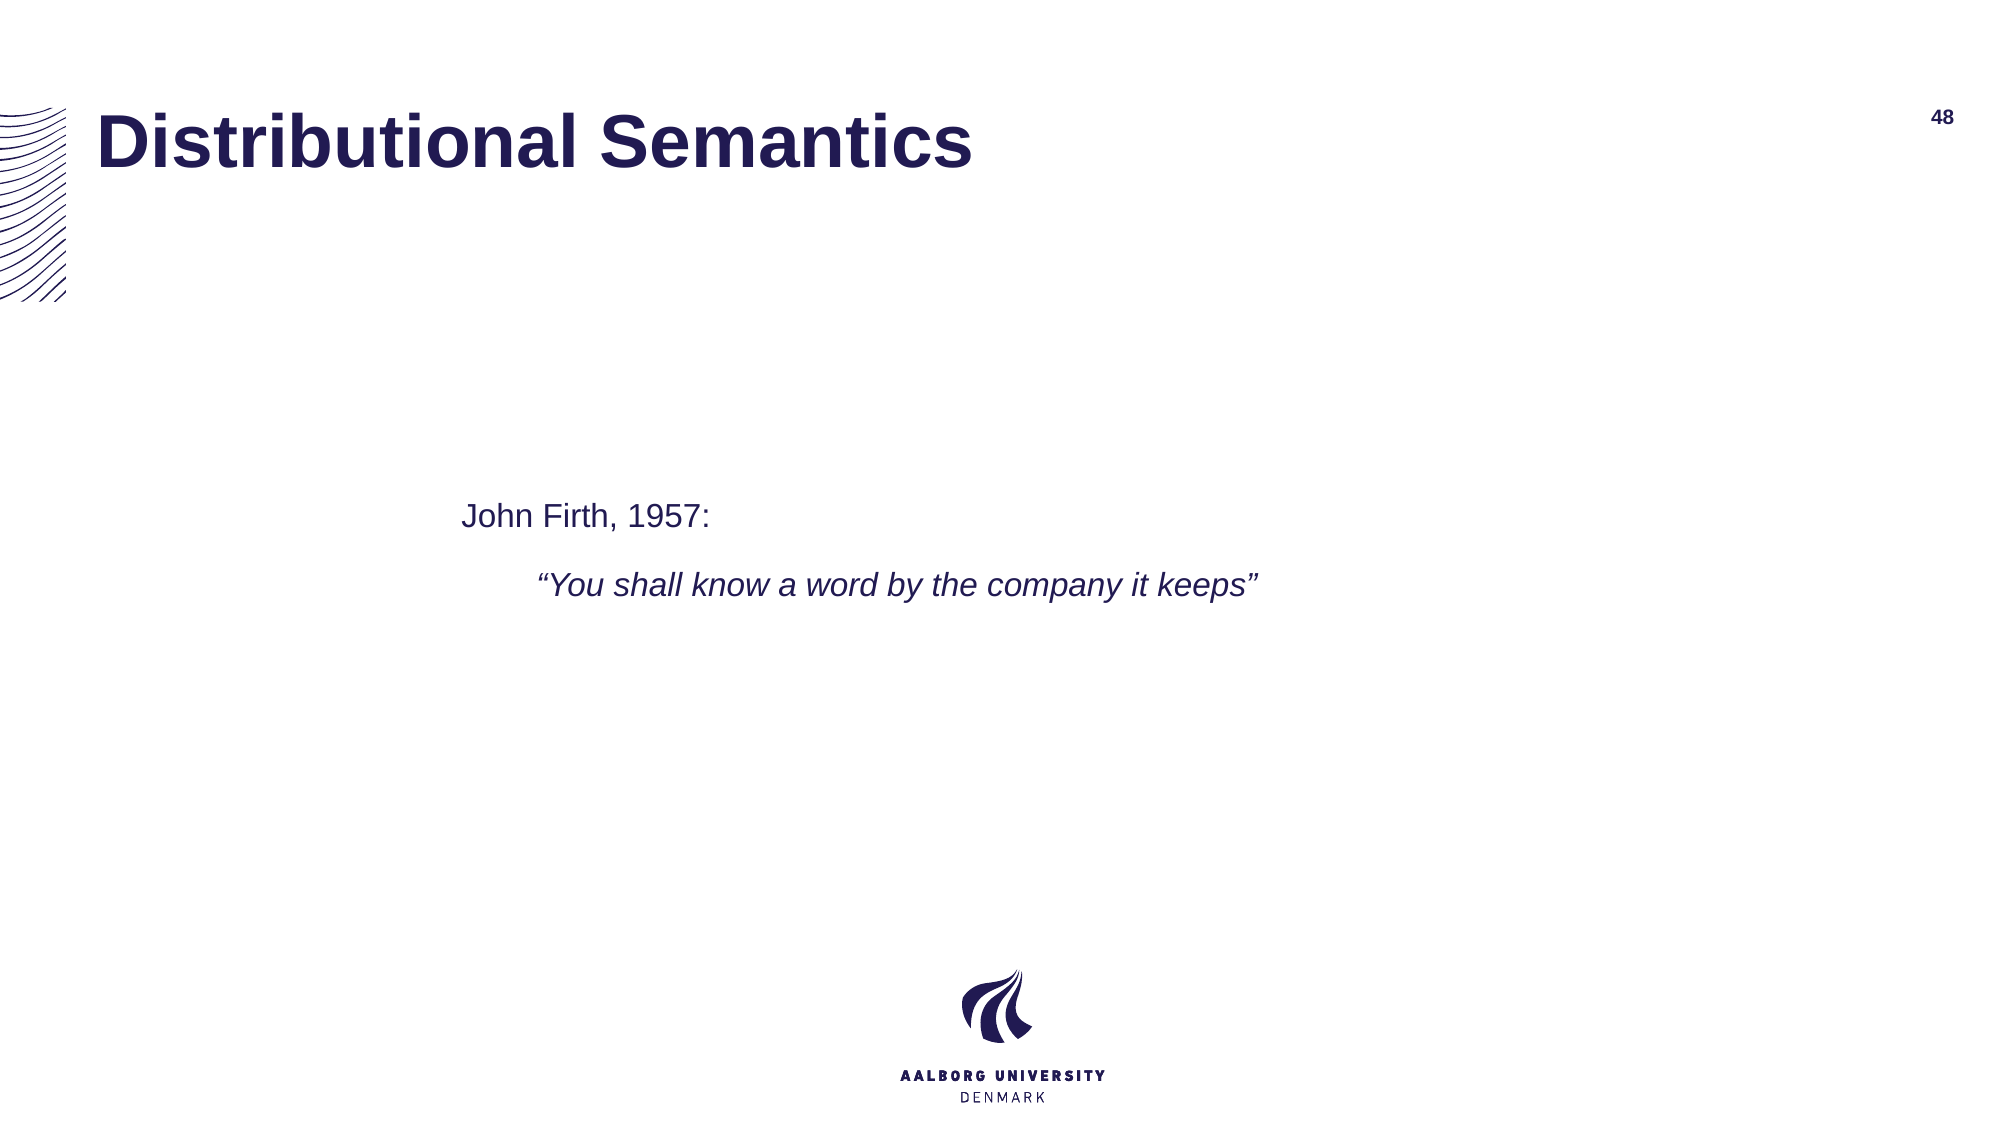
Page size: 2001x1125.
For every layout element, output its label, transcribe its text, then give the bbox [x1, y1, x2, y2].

list John Firth, 1957: “You shall know a word by the company it keeps” [461, 478, 1539, 647]
slide_number ‹#› [1860, 97, 1954, 135]
title Distributional Semantics [96, 60, 1103, 303]
